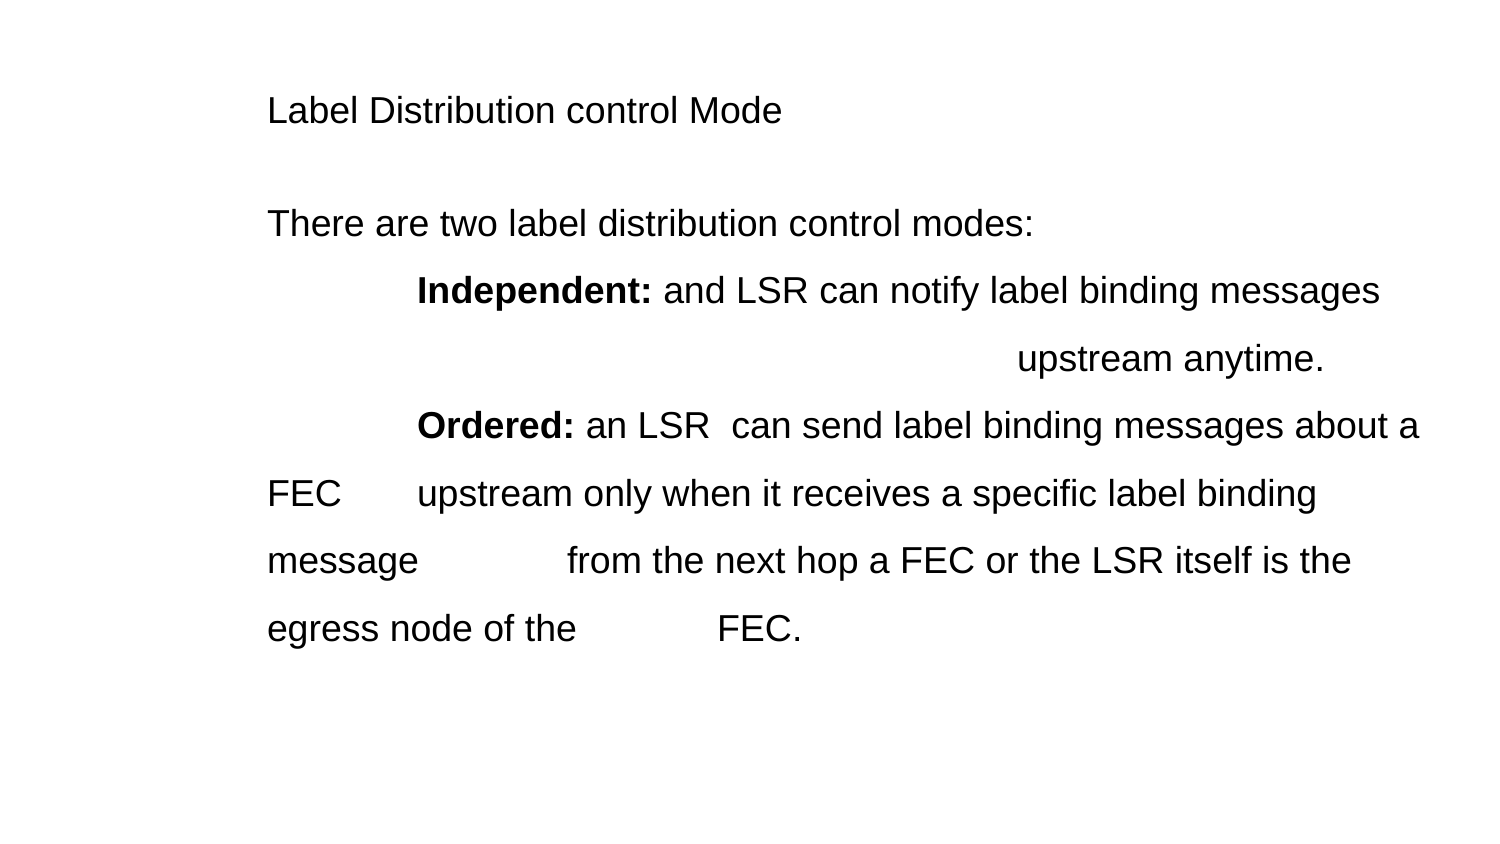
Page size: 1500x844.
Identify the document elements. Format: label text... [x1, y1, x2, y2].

text_box Label Distribution control Mode There are two label distribution control modes: Independent: and LSR can notify label binding messages upstream anytime. Ordered: an LSR can send label binding messages about a FEC upstream only when it receives a specific label binding message from the next hop a FEC or the LSR itself is the egress node of the FEC. [255, 80, 1474, 690]
